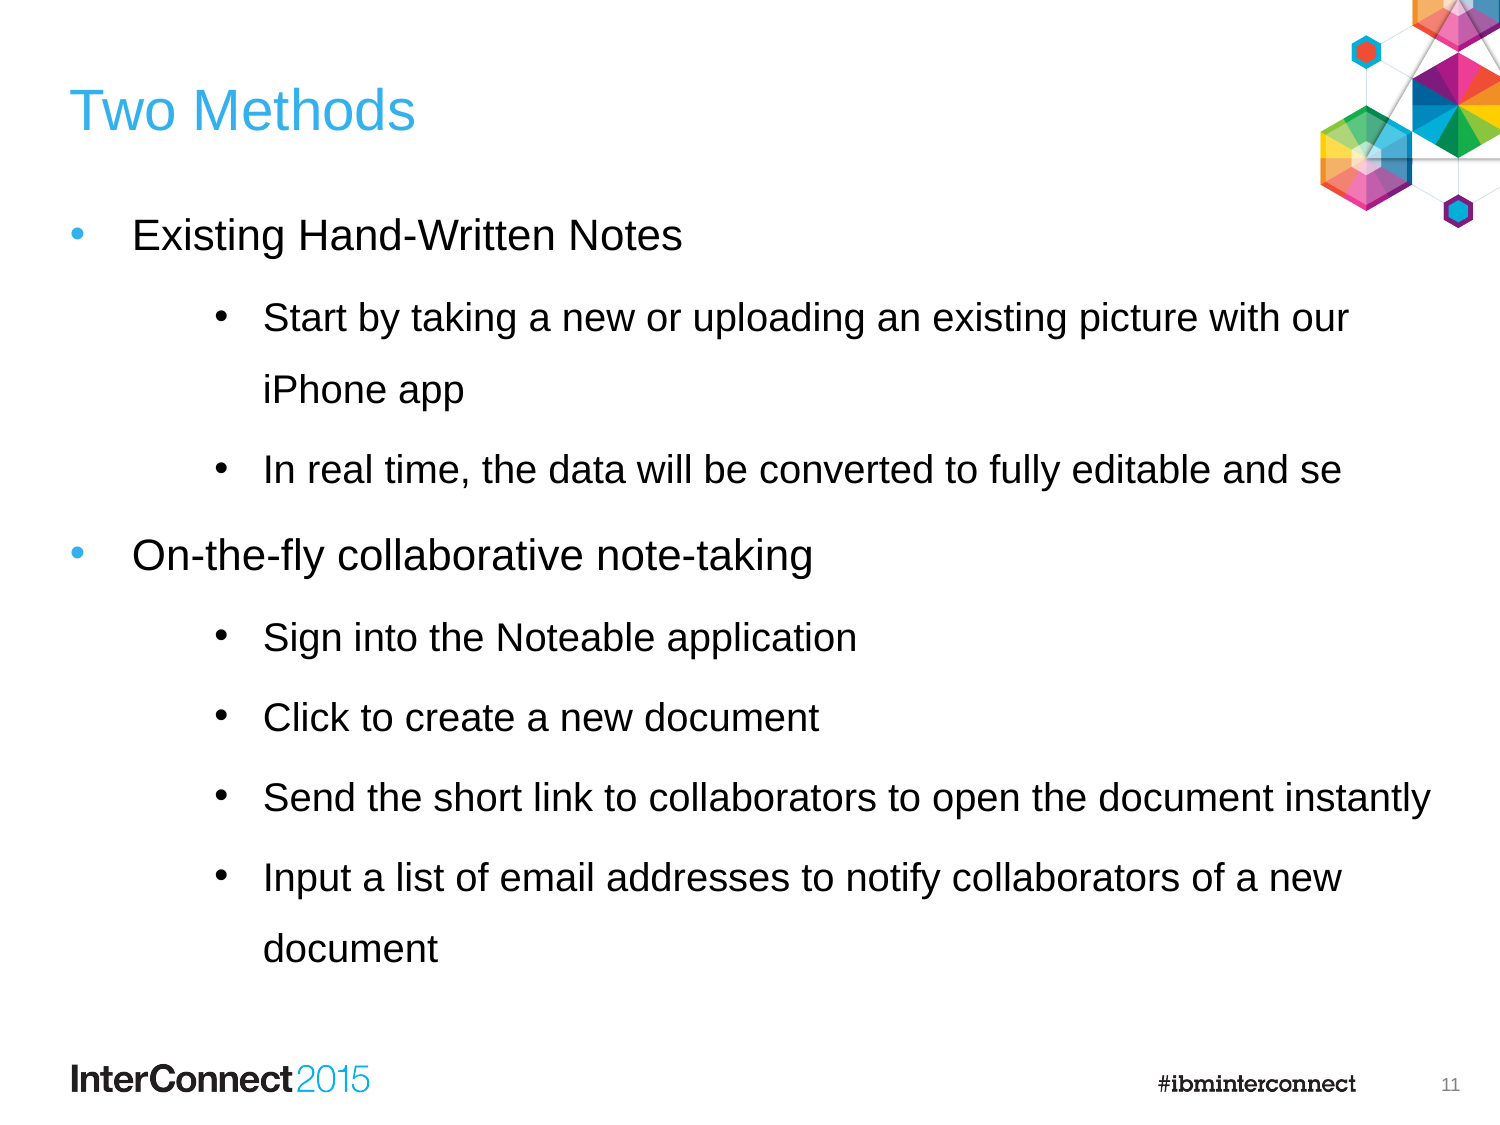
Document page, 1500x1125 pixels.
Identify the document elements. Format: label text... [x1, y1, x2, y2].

picture [1156, 1072, 1357, 1094]
title Two Methods [55, 59, 1310, 162]
slide_number 10 [1411, 1065, 1491, 1117]
picture [70, 1054, 371, 1094]
list Existing Hand-Written Notes Start by taking a new or uploading an existing picture with our iPhone app In real time, the data will be converted to fully editable and se On-the-fly collaborative note-taking Sign into the Noteable application Click to create a new document Send the short link to collaborators to open the document instantly Input a list of email addresses to notify collaborators of a new document [55, 172, 1451, 1035]
picture [1320, 0, 1500, 229]
